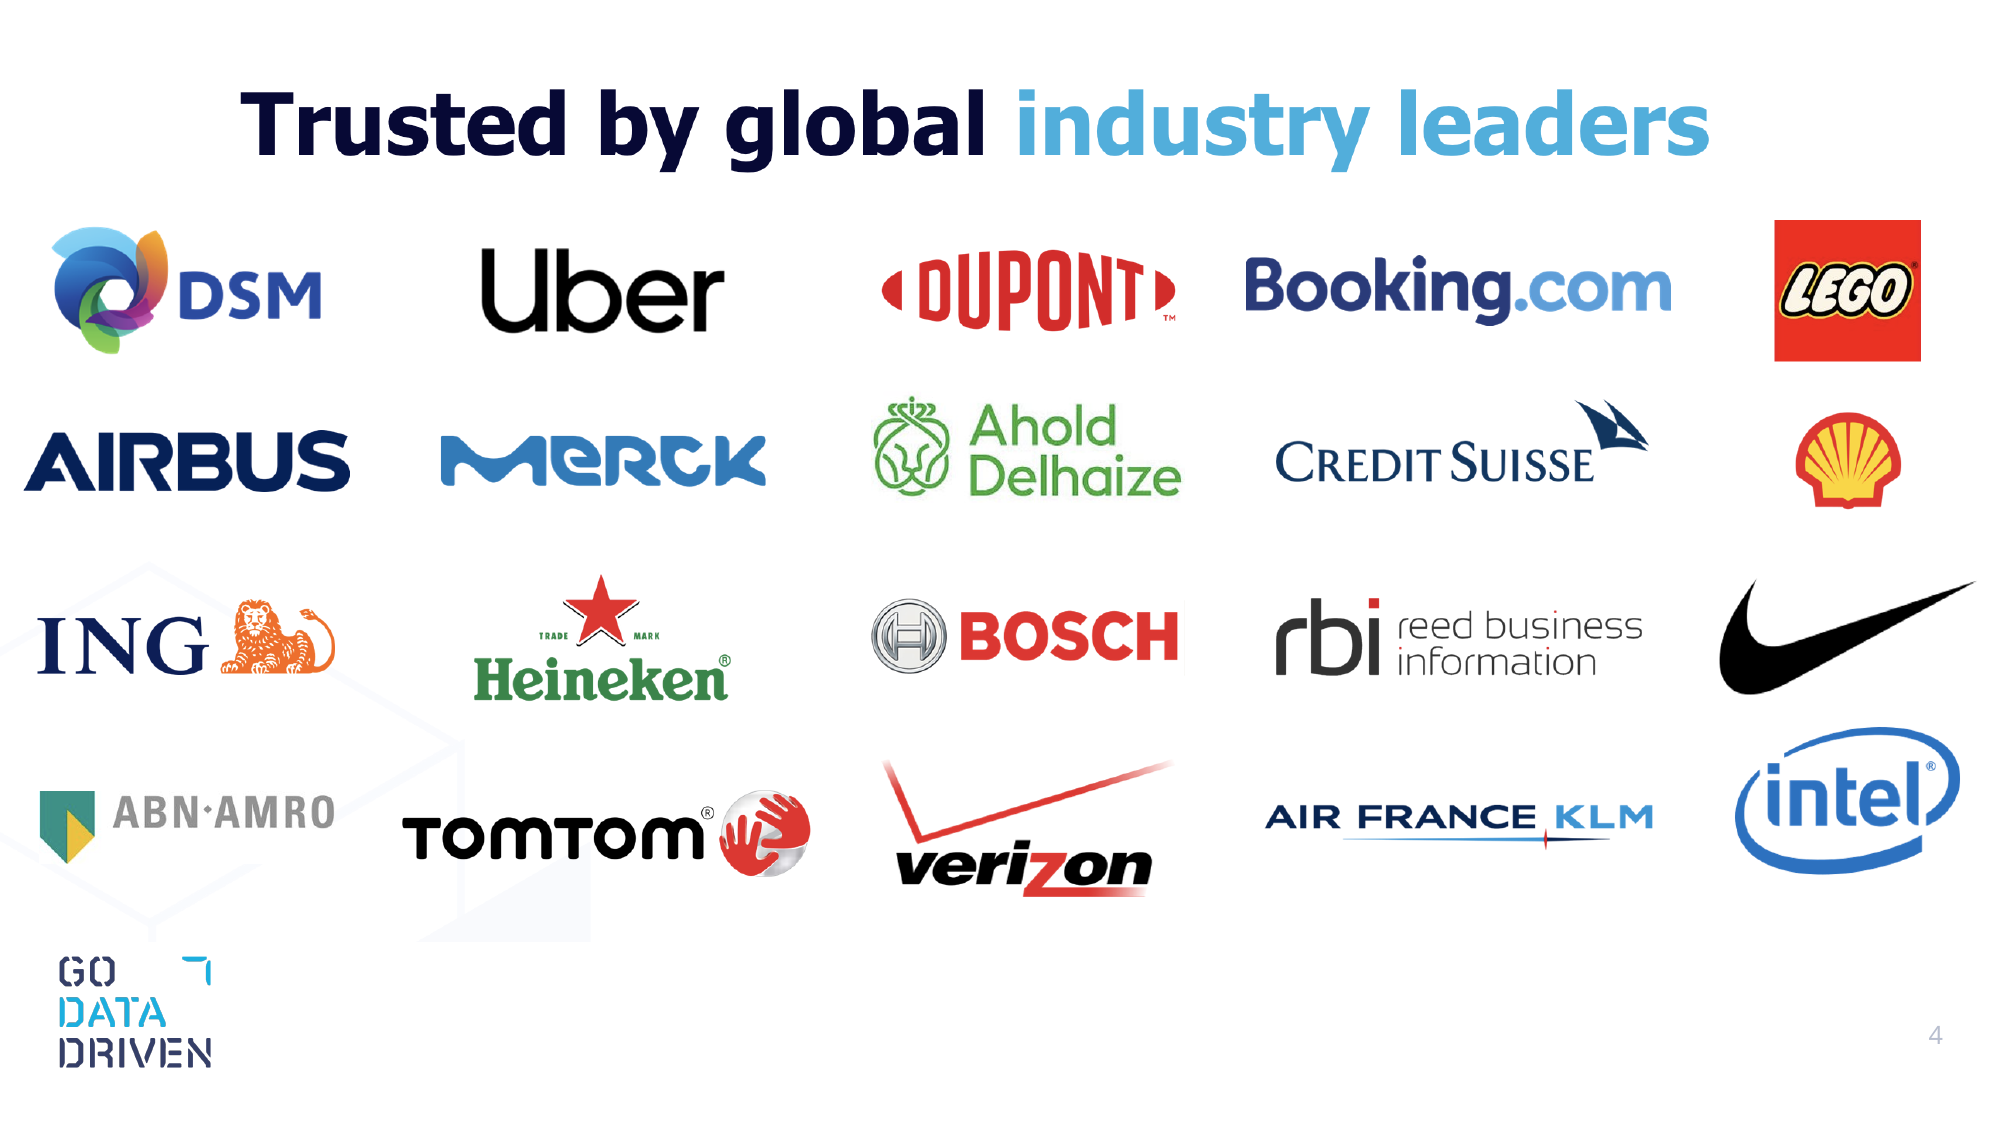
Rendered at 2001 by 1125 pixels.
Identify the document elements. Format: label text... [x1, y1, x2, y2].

slide_number 4 [1877, 1009, 1959, 1063]
picture [0, 76, 2000, 942]
picture [59, 956, 211, 1068]
